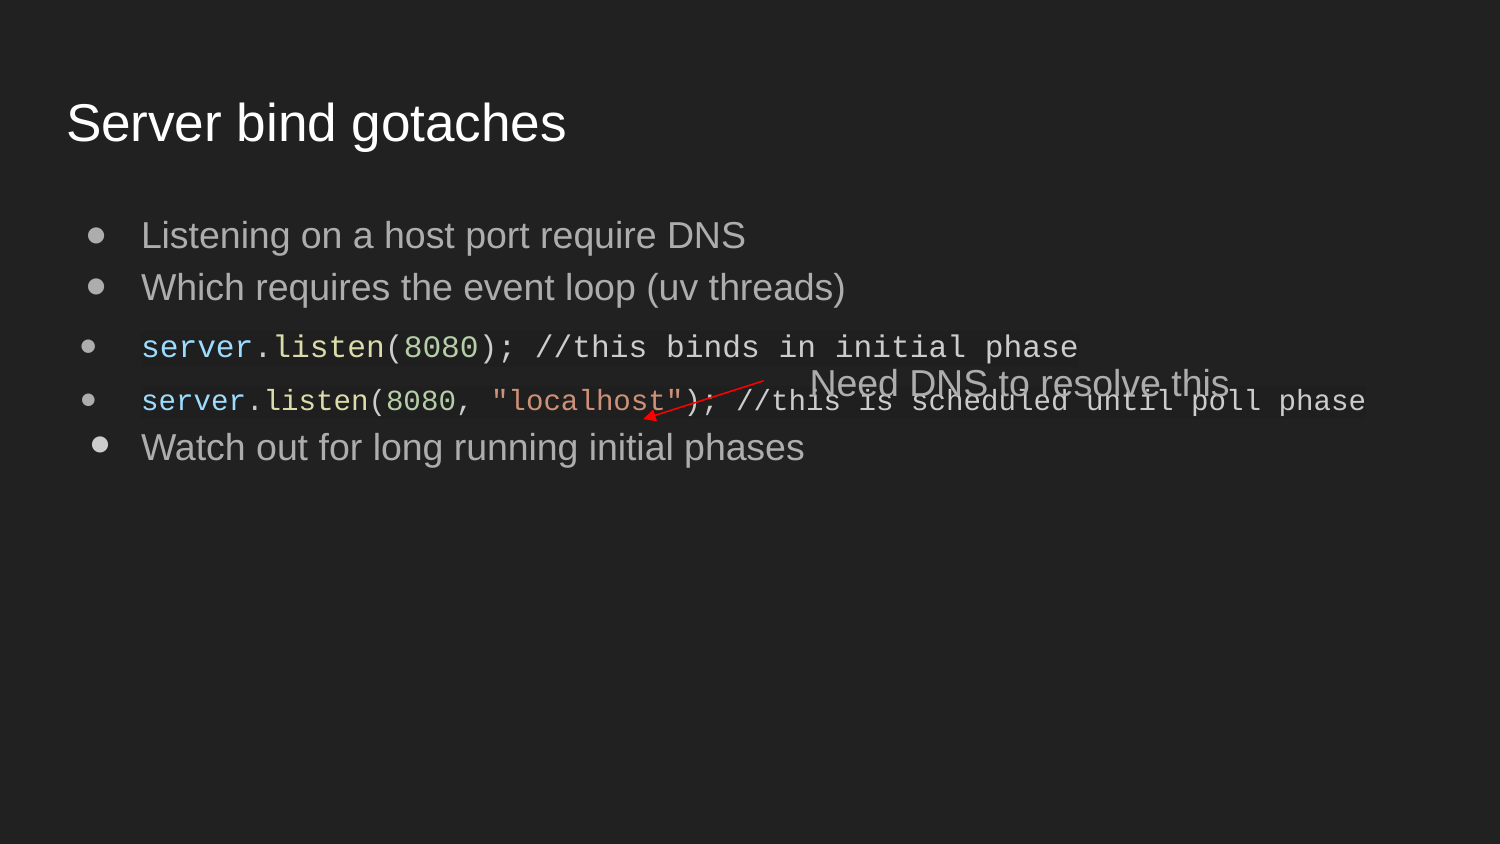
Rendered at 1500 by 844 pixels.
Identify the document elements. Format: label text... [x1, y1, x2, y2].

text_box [643, 380, 764, 420]
text_box Need DNS to resolve this [794, 344, 1400, 381]
title Server bind gotaches [51, 72, 1449, 167]
list Listening on a host port require DNS Which requires the event loop (uv threads) server.listen(8080); //this binds in initial phase server.listen(8080, "localhost"); //this is scheduled until poll phase Watch out for long running initial phases [51, 189, 1449, 750]
